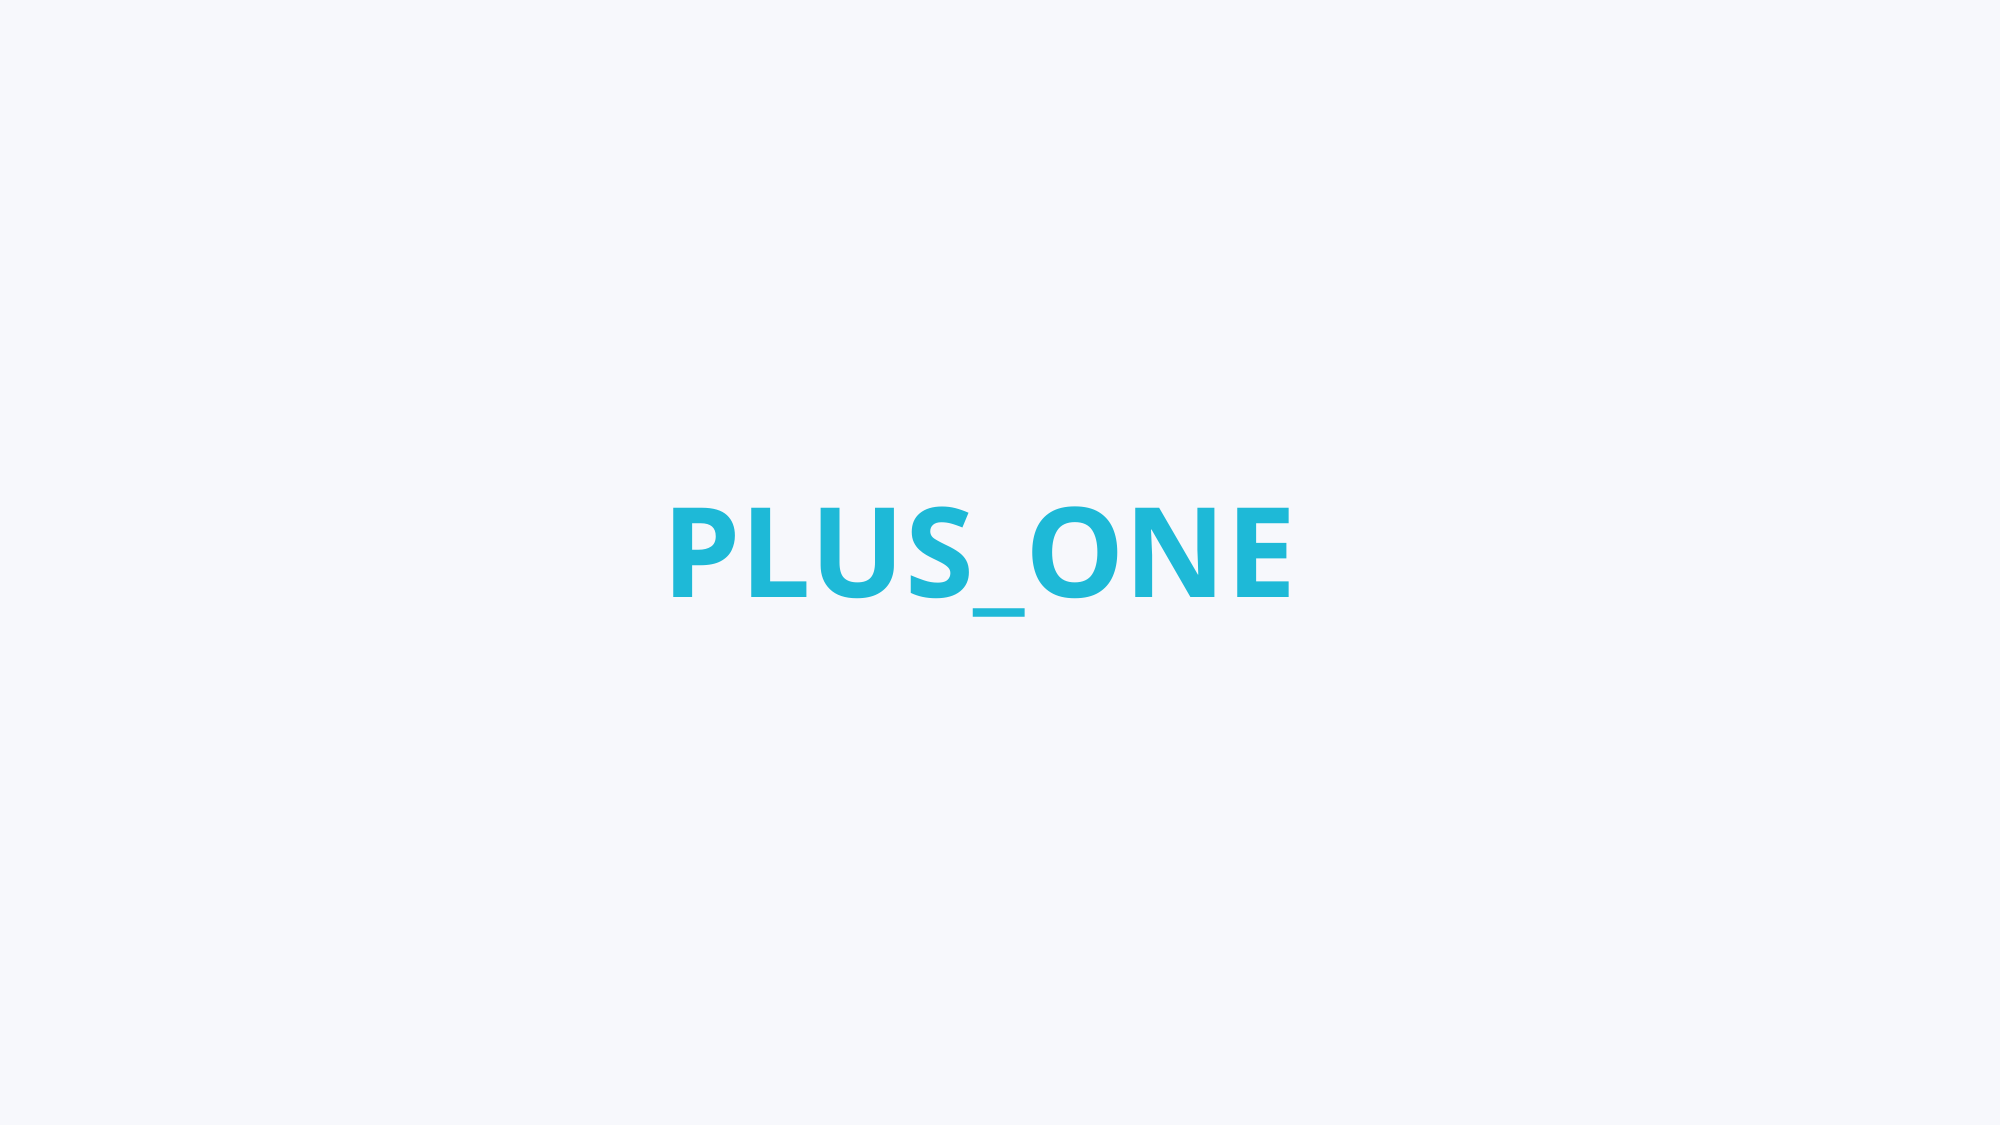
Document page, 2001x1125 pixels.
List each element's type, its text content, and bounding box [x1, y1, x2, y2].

text_box PLUS_ONE [647, 464, 1312, 630]
